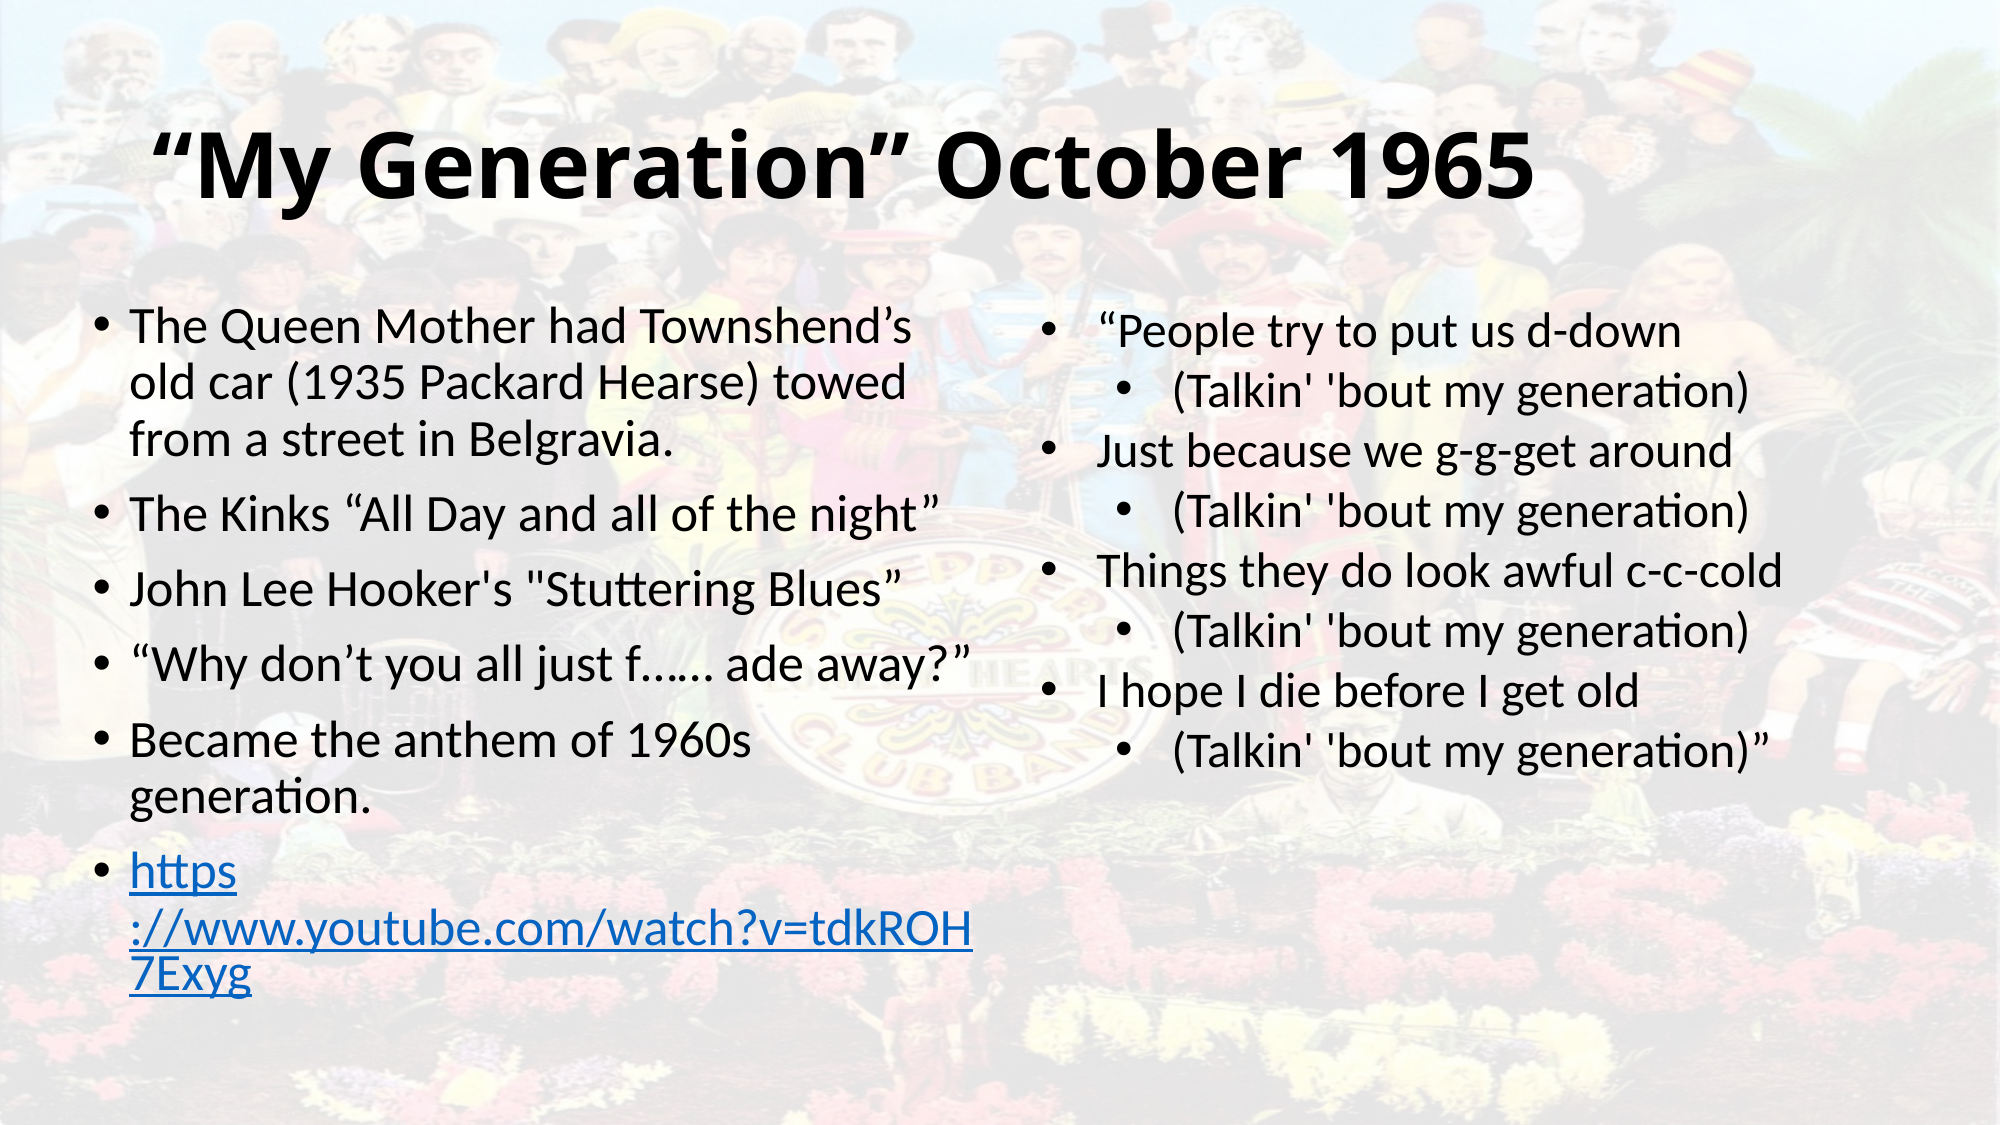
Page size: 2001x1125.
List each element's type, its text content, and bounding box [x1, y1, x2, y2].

list The Queen Mother had Townshend’s old car (1935 Packard Hearse) towed from a street in Belgravia. The Kinks “All Day and all of the night” John Lee Hooker's "Stuttering Blues” “Why don’t you all just f…… ade away?” Became the anthem of 1960s generation. https://www.youtube.com/watch?v=tdkROH7Exyg [77, 290, 1000, 1005]
title “My Generation” October 1965 [137, 59, 1863, 278]
text_box “People try to put us d-down (Talkin' 'bout my generation) Just because we g-g-get around (Talkin' 'bout my generation) Things they do look awful c-c-cold (Talkin' 'bout my generation) I hope I die before I get old (Talkin' 'bout my generation)” [1025, 290, 1968, 786]
